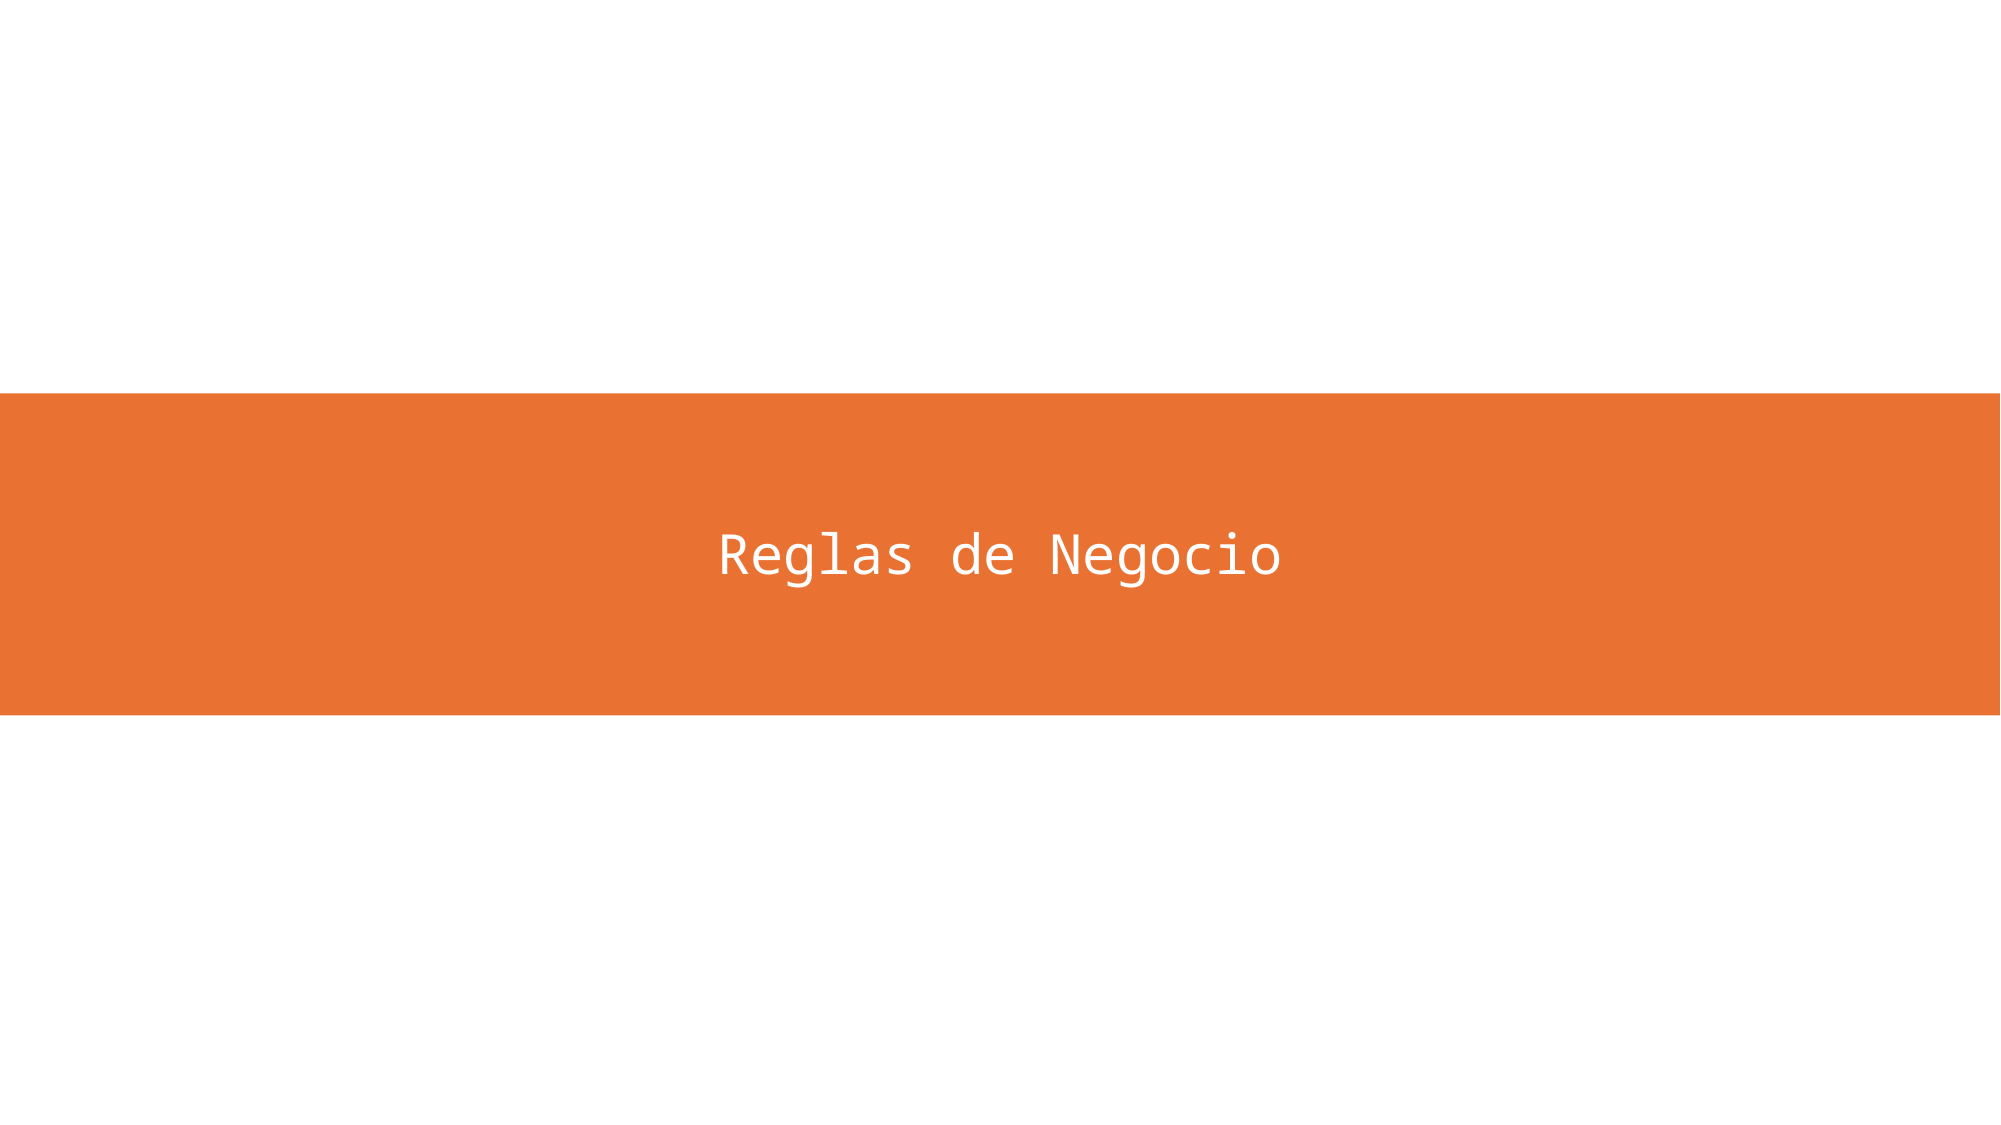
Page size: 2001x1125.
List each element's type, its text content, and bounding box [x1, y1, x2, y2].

text_box [0, 594, 2000, 717]
text_box [0, 392, 2000, 511]
text_box Reglas de Negocio [0, 511, 2000, 594]
